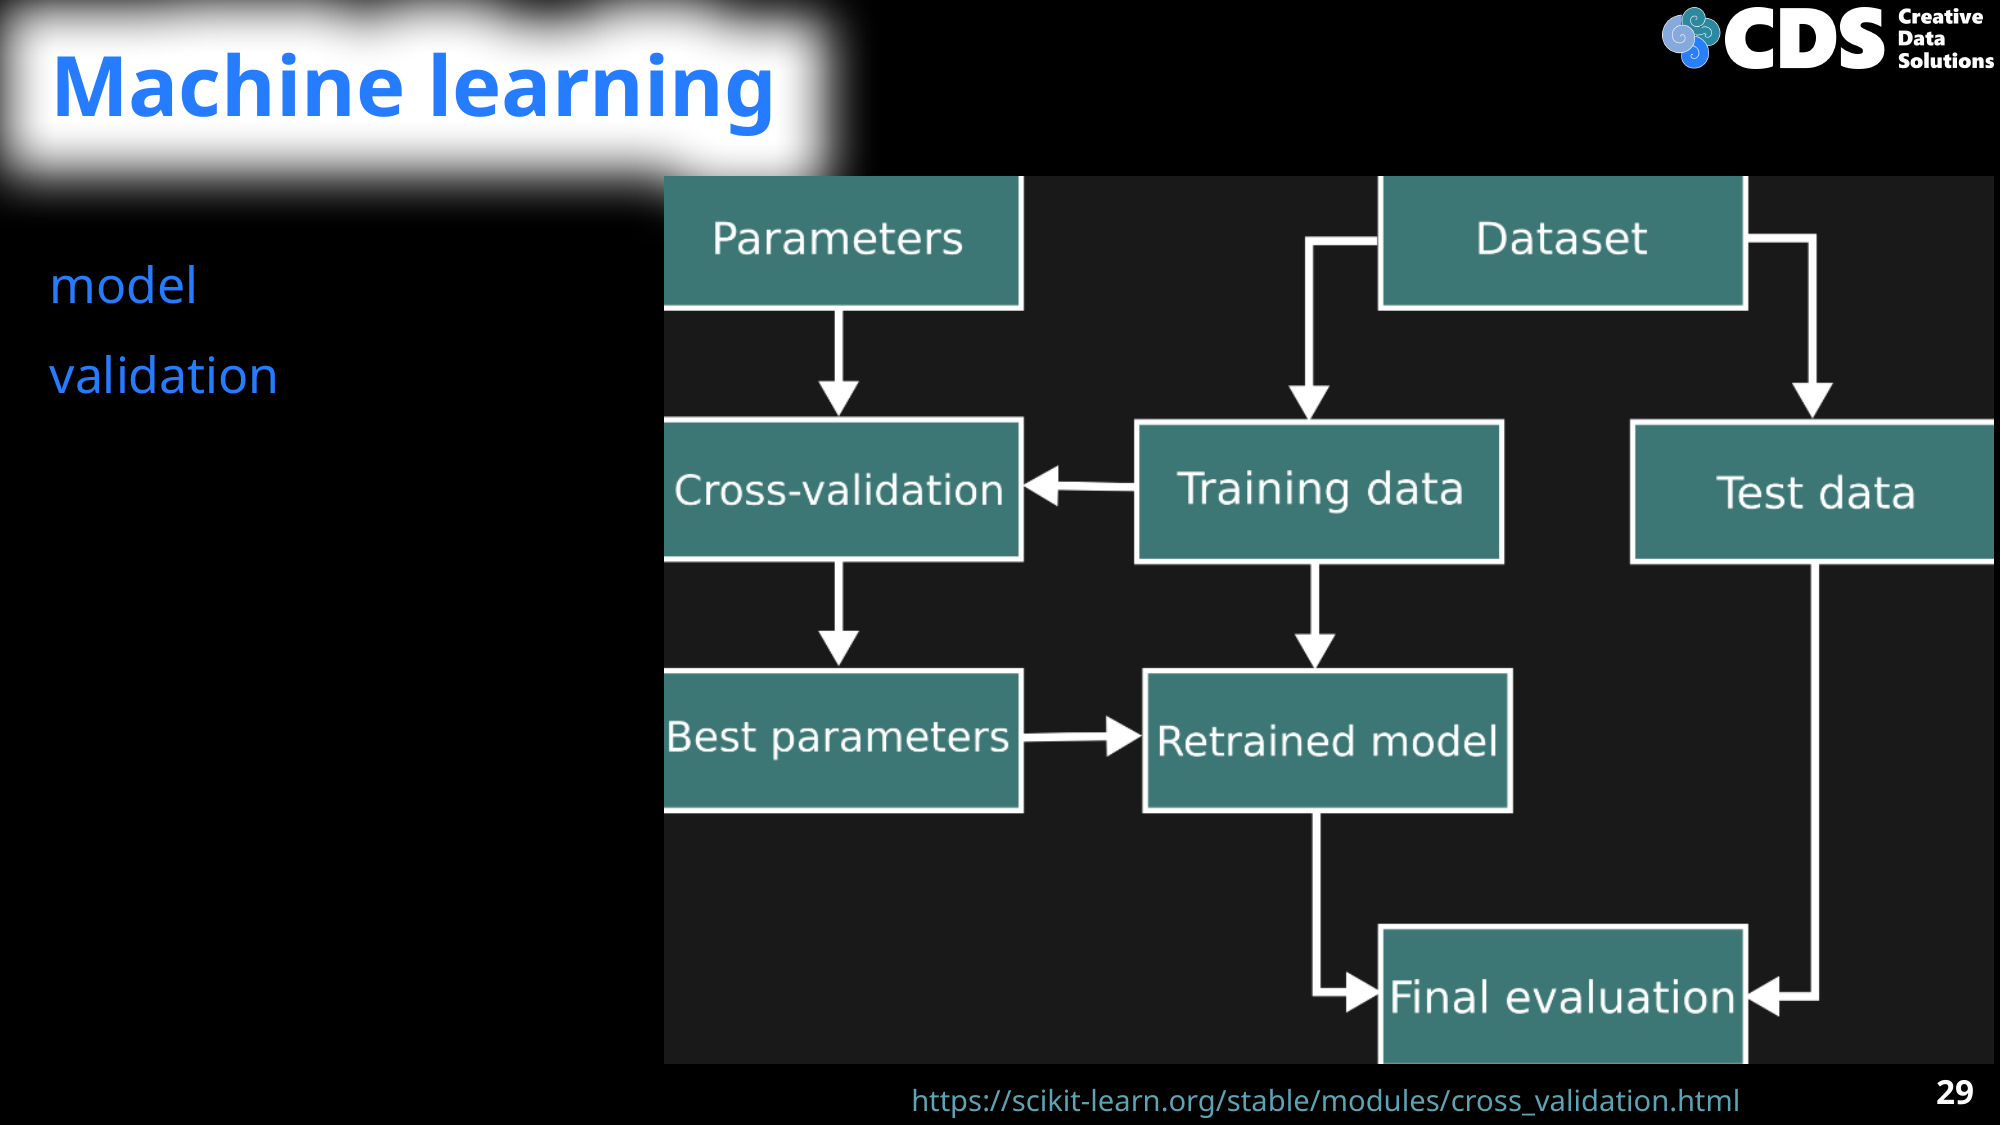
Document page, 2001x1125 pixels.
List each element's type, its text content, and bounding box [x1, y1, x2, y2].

slide_number 29 [1539, 1064, 1989, 1124]
picture [1755, 7, 1994, 69]
text_box https://scikit-learn.org/stable/modules/cross_validation.html [896, 1075, 1940, 1125]
text_box model validation [34, 348, 455, 411]
picture [664, 176, 1994, 1064]
text_box Machine learning [34, 24, 1665, 243]
